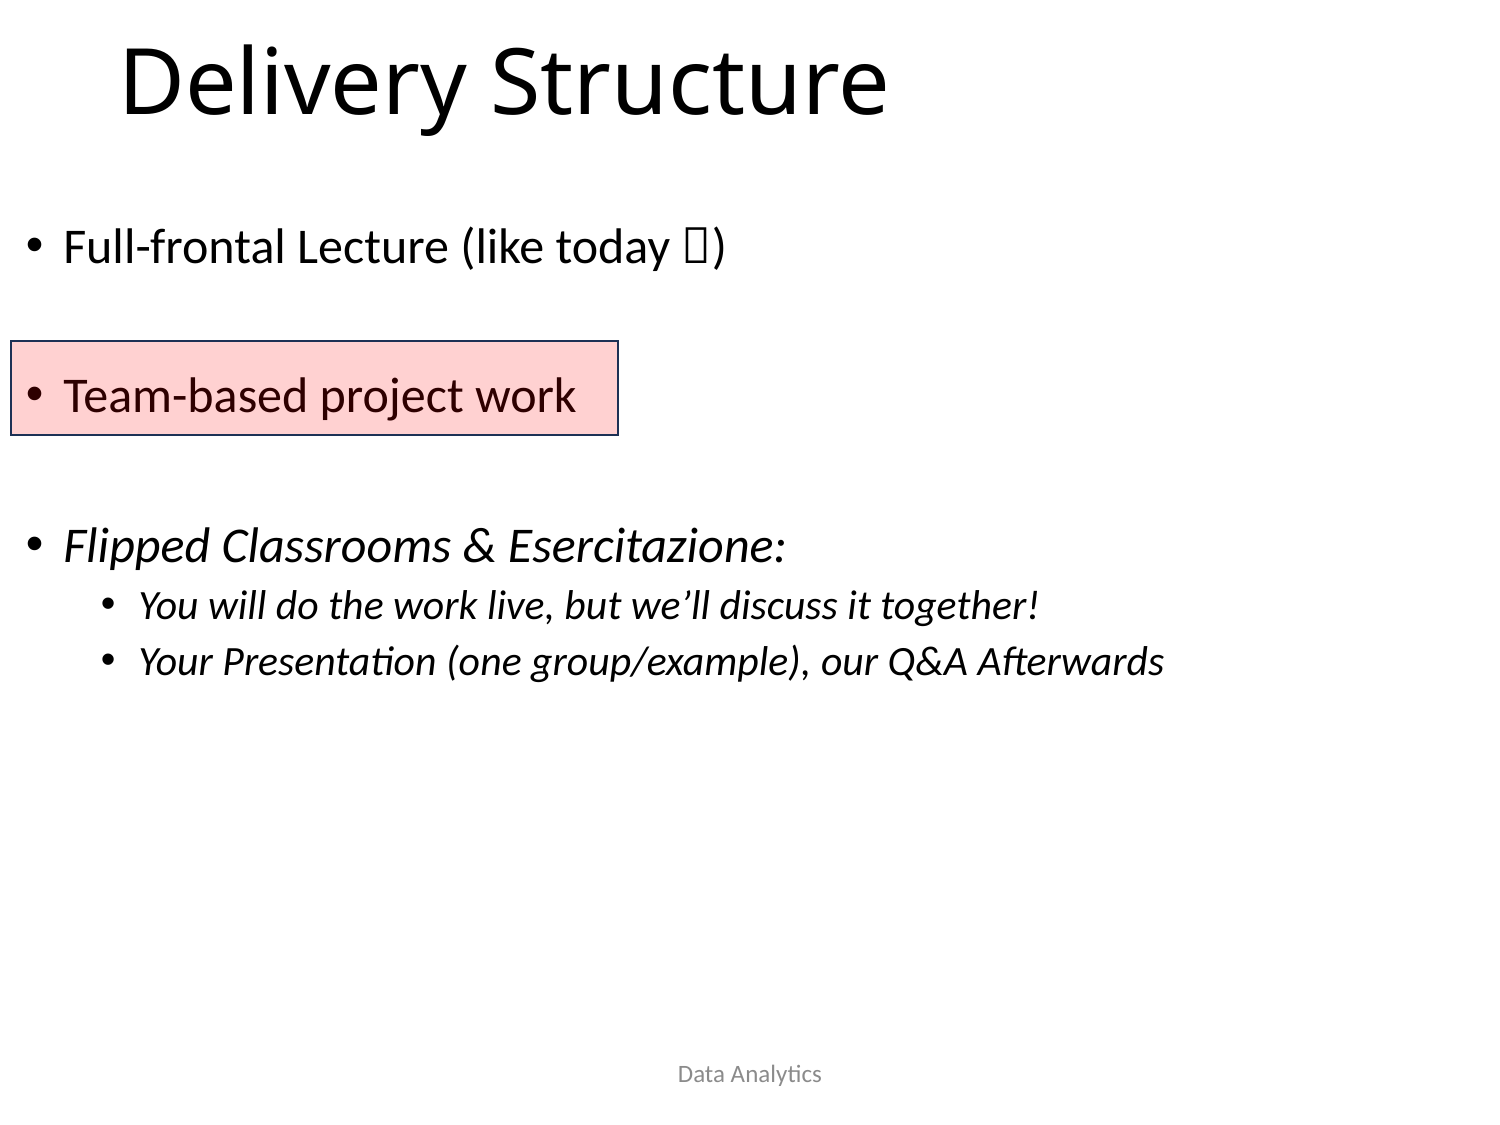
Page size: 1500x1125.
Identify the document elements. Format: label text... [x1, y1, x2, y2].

text_box [10, 340, 619, 436]
title Delivery Structure [103, 22, 1397, 148]
text_box Full-frontal Lecture (like today ) Team-based project work Flipped Classrooms & Esercitazione: You will do the work live, but we’ll discuss it together! Your Presentation (one group/example), our Q&A Afterwards [10, 212, 1479, 1125]
